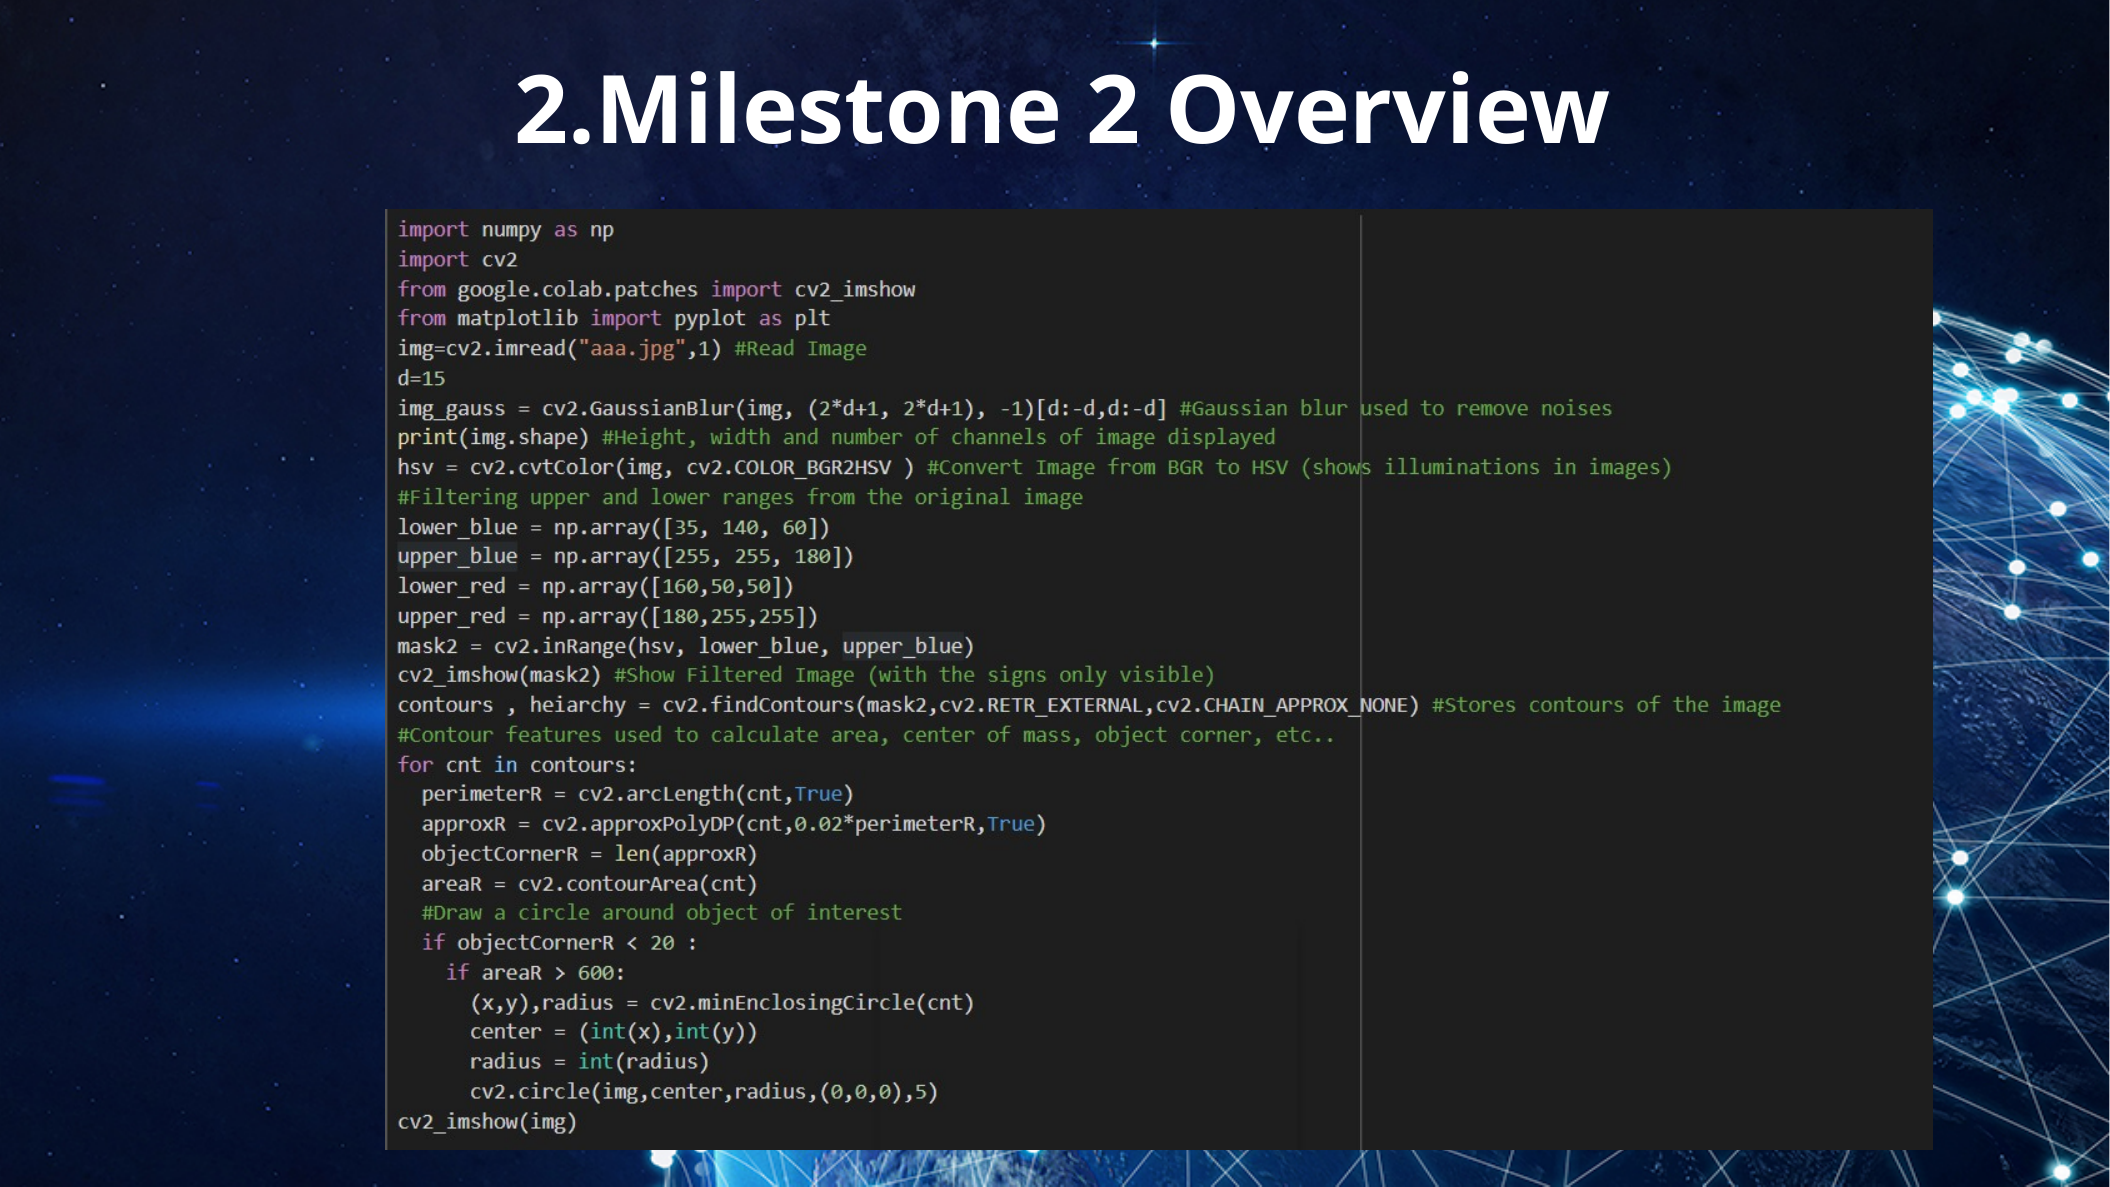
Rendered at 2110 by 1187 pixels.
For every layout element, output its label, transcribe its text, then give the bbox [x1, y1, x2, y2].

picture [0, 0, 2110, 1187]
text_box 2.Milestone 2 Overview [404, 38, 1721, 174]
